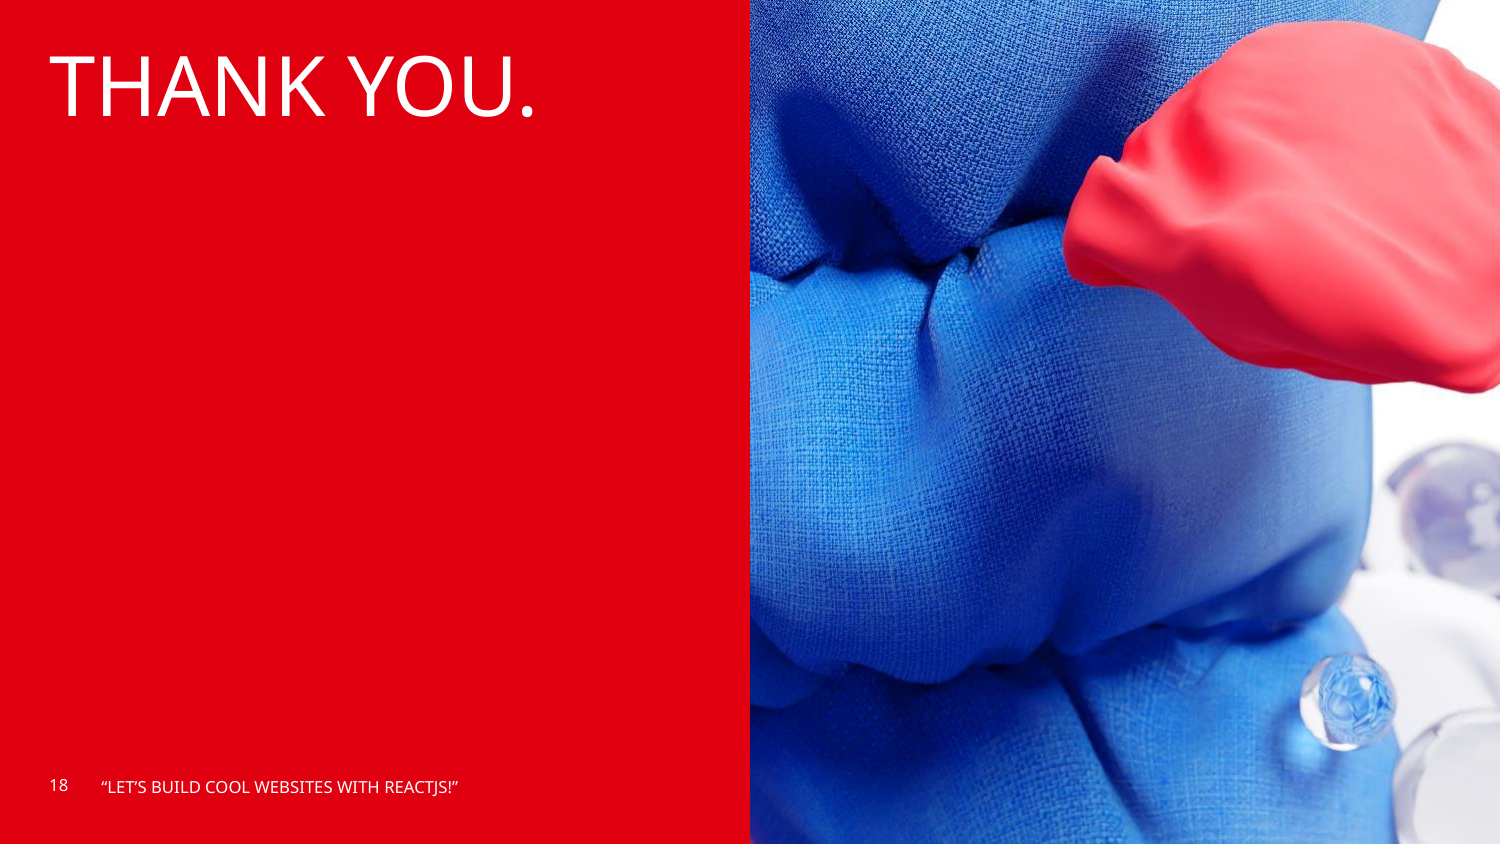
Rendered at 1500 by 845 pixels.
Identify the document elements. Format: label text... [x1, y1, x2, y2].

title Thank you. [49, 49, 693, 134]
slide_number 18 [49, 776, 102, 797]
picture [749, 0, 1500, 844]
footer “Let’s Build Cool Websites with ReactJS!” [102, 776, 619, 797]
